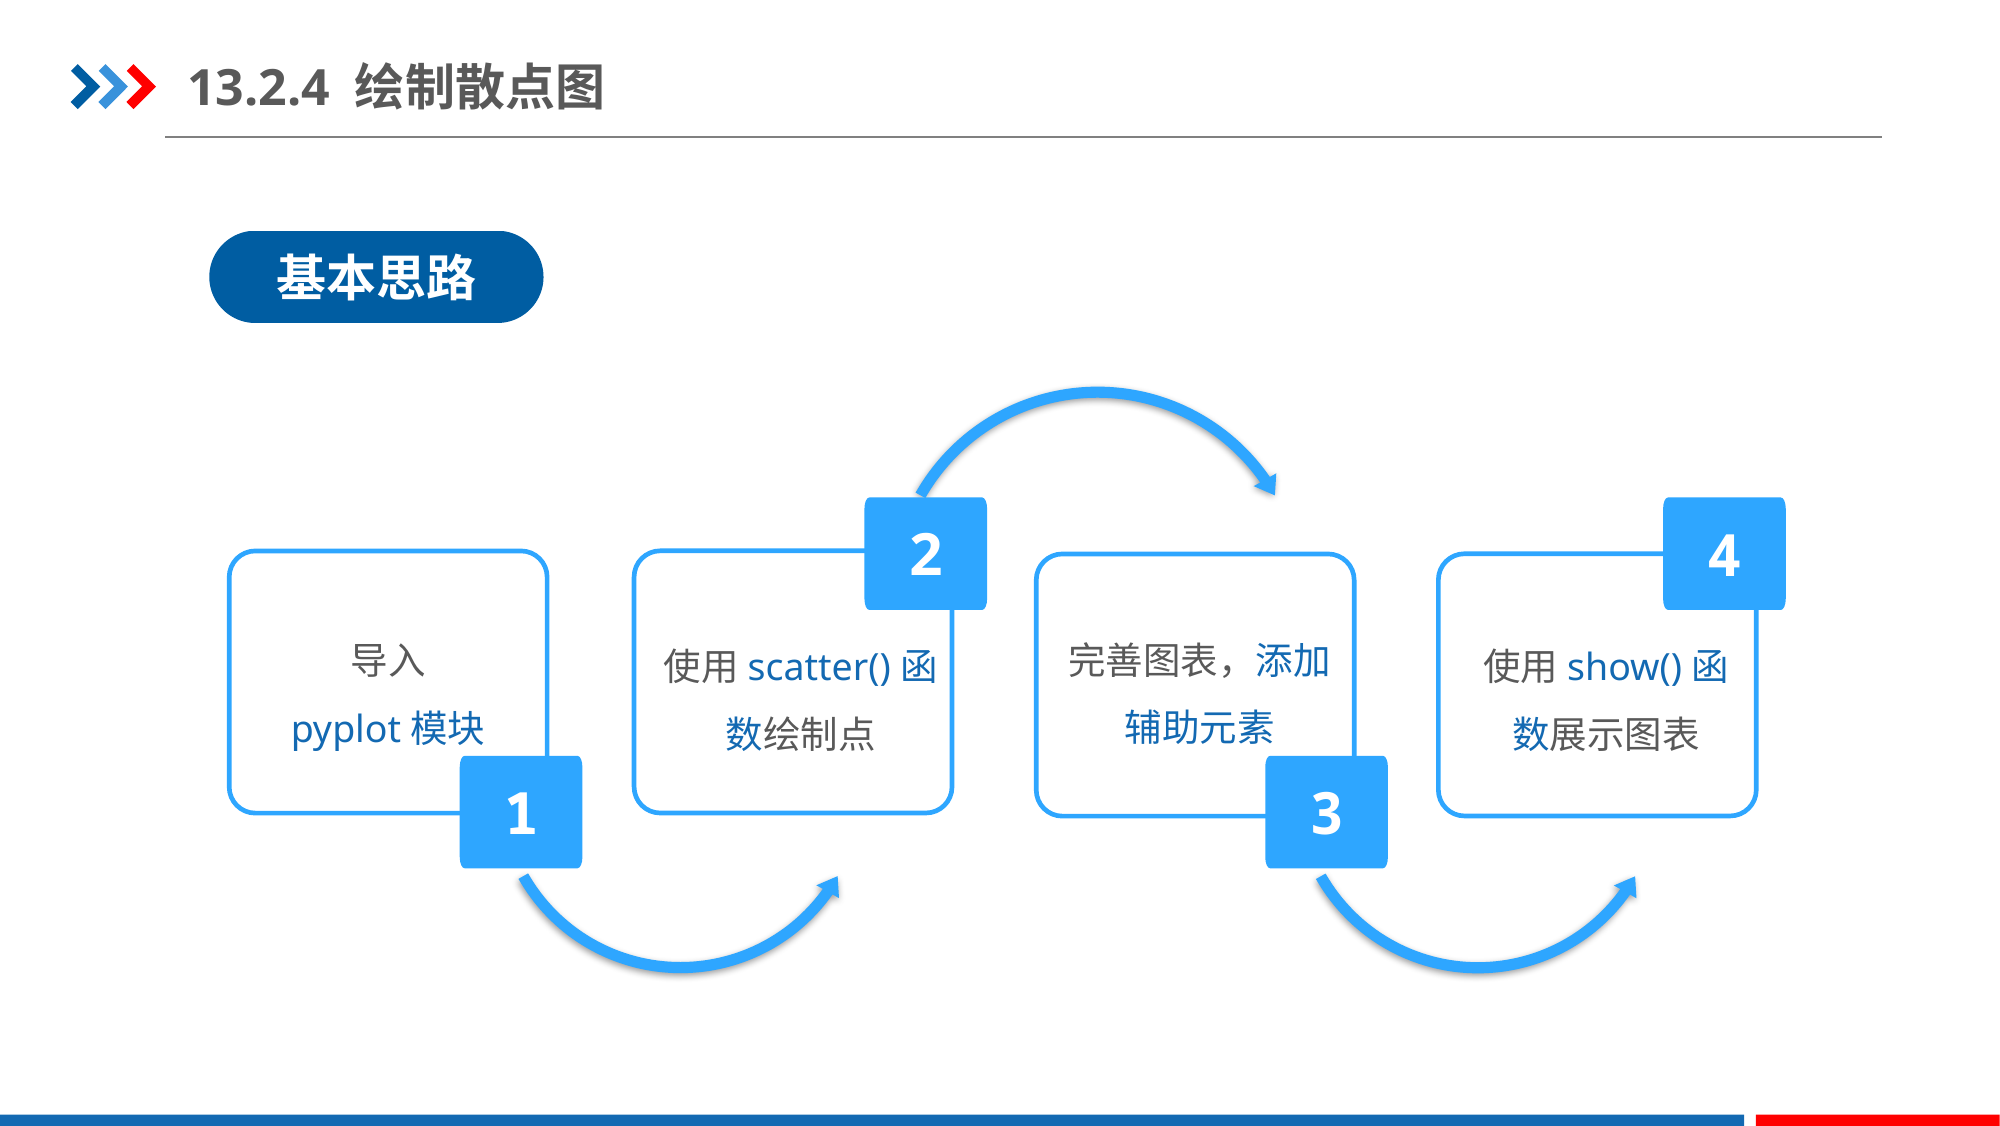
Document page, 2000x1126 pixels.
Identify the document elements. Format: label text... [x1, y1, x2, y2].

text_box 使用show()函数展示图表 [1450, 613, 1762, 764]
text_box [1265, 755, 1388, 769]
text_box [1663, 596, 1786, 610]
text_box 基本思路 [207, 228, 546, 326]
text_box 使用scatter()函数绘制点 [645, 613, 956, 764]
text_box [459, 755, 583, 769]
text_box 13.2.4 绘制散点图 [187, 43, 1036, 127]
text_box [634, 550, 953, 814]
text_box 2 [874, 509, 978, 595]
text_box [1313, 871, 1639, 976]
text_box [1265, 855, 1388, 869]
text_box 4 [1613, 510, 1835, 596]
text_box [1663, 497, 1786, 510]
text_box [1036, 553, 1355, 817]
text_box [229, 550, 548, 814]
text_box 导入 pyplot模块 [232, 607, 544, 758]
text_box 完善图表，添加辅助元素 [1044, 606, 1356, 758]
text_box [864, 497, 988, 610]
text_box [459, 855, 583, 869]
text_box [1438, 553, 1757, 816]
text_box [516, 871, 842, 976]
text_box 3 [1225, 769, 1428, 855]
text_box [913, 384, 1279, 498]
text_box 1 [417, 769, 626, 855]
